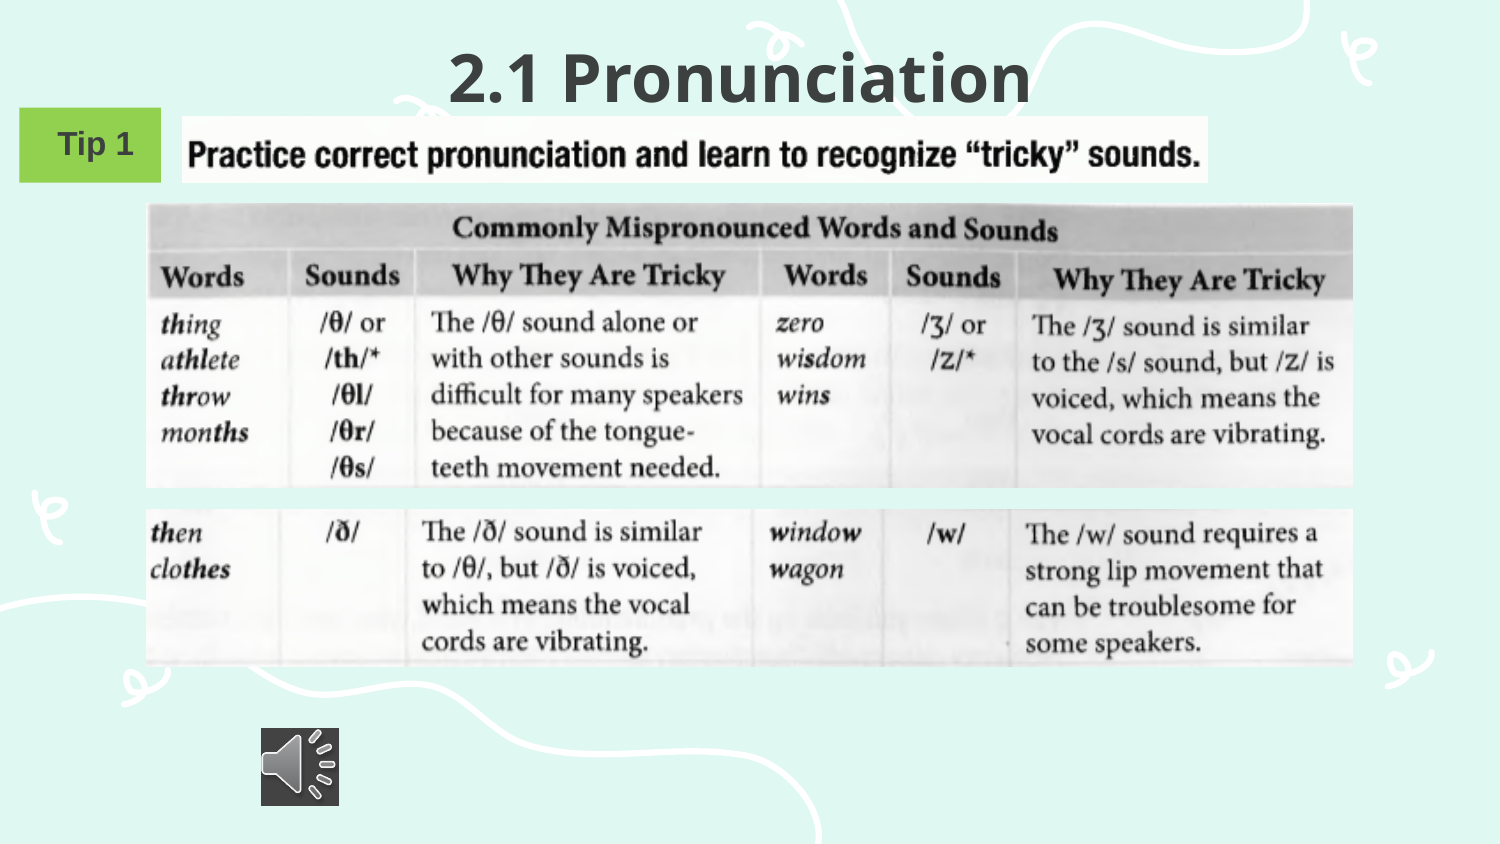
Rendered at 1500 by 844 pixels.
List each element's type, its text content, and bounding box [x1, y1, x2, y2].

picture [146, 508, 1353, 667]
title 2.1 Pronunciation [320, 14, 1162, 115]
picture [182, 116, 1208, 183]
picture [259, 726, 341, 807]
picture [146, 203, 1353, 488]
subtitle Tip 1 [19, 107, 161, 183]
